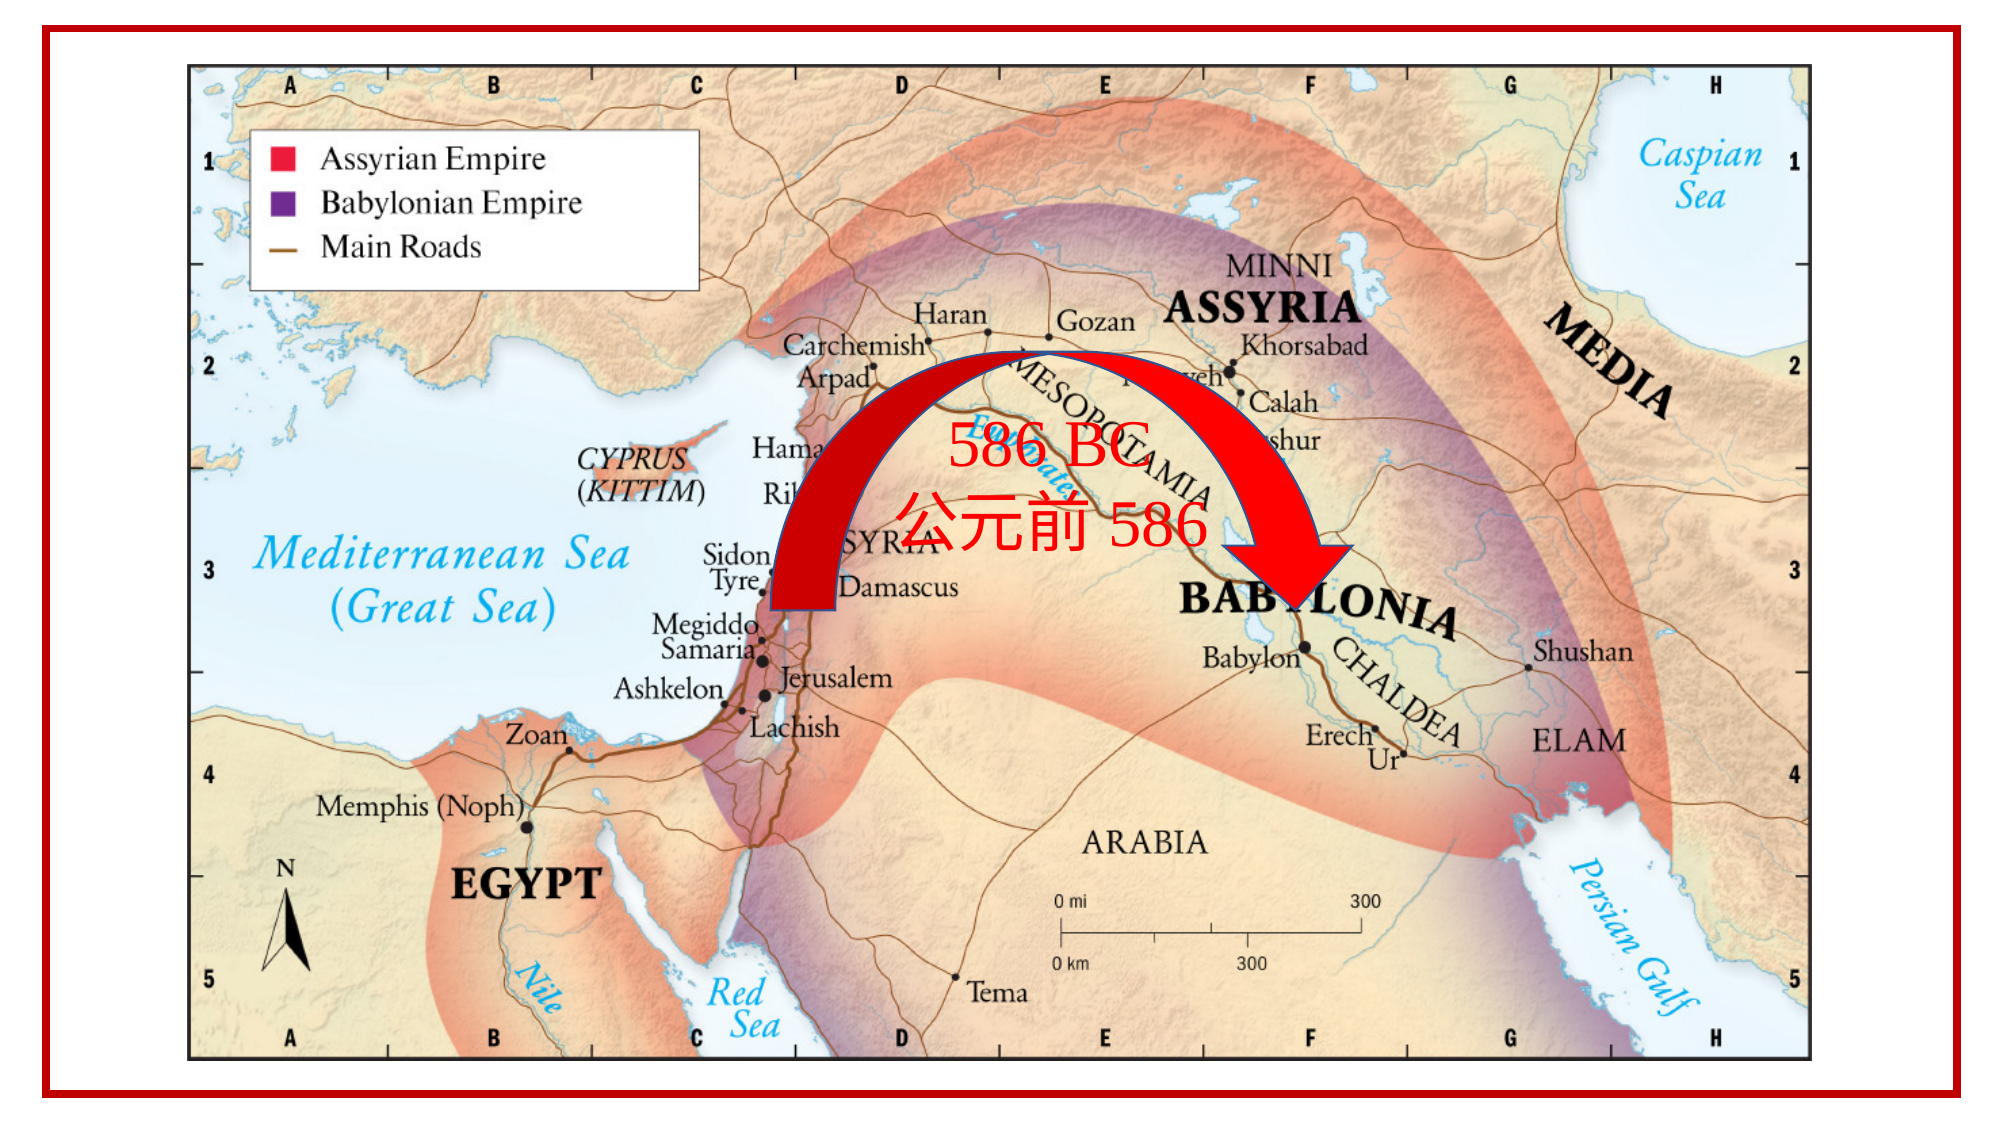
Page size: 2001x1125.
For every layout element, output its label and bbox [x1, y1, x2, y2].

text_box [45, 27, 1958, 1095]
picture [187, 64, 1812, 1061]
